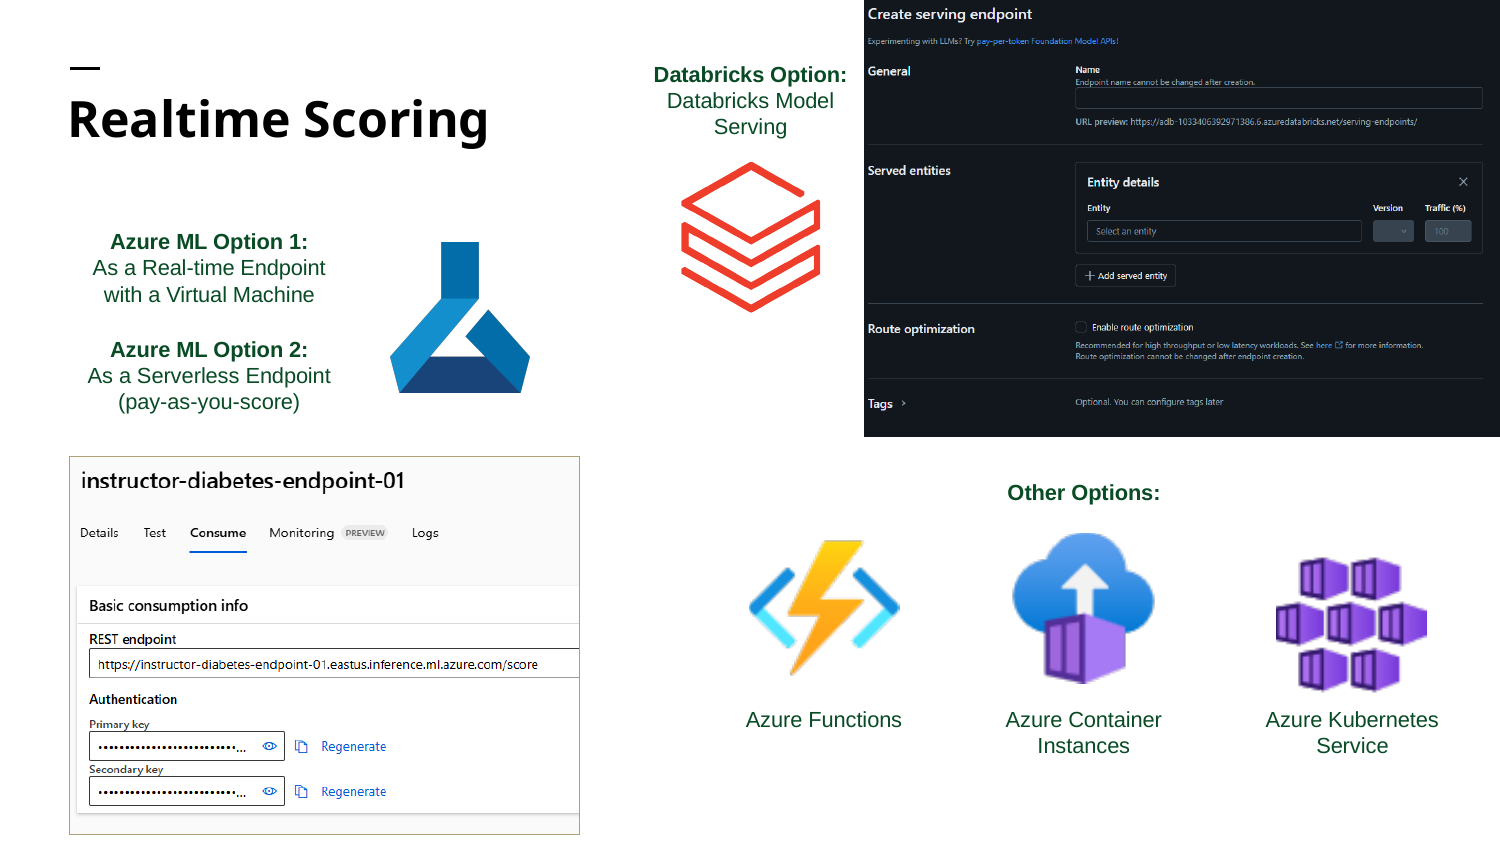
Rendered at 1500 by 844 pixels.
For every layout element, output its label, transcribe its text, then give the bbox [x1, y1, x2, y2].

picture [390, 242, 530, 394]
text_box Azure Functions [730, 698, 918, 740]
text_box Azure ML Option 1: As a Real-time Endpoint with a Virtual Machine [77, 220, 341, 314]
text_box Azure ML Option 2: As a Serverless Endpoint (pay-as-you-score) [72, 327, 347, 422]
picture [1008, 533, 1160, 684]
text_box Other Options: [992, 471, 1176, 513]
picture [68, 456, 581, 835]
picture [1276, 547, 1427, 699]
title Realtime Scoring [52, 38, 514, 163]
picture [748, 533, 900, 684]
text_box Azure Kubernetes Service [1250, 698, 1454, 766]
picture [864, 0, 1500, 437]
text_box Azure Container Instances [990, 698, 1178, 766]
picture [680, 161, 821, 313]
text_box Databricks Option: Databricks Model Serving [638, 52, 859, 147]
